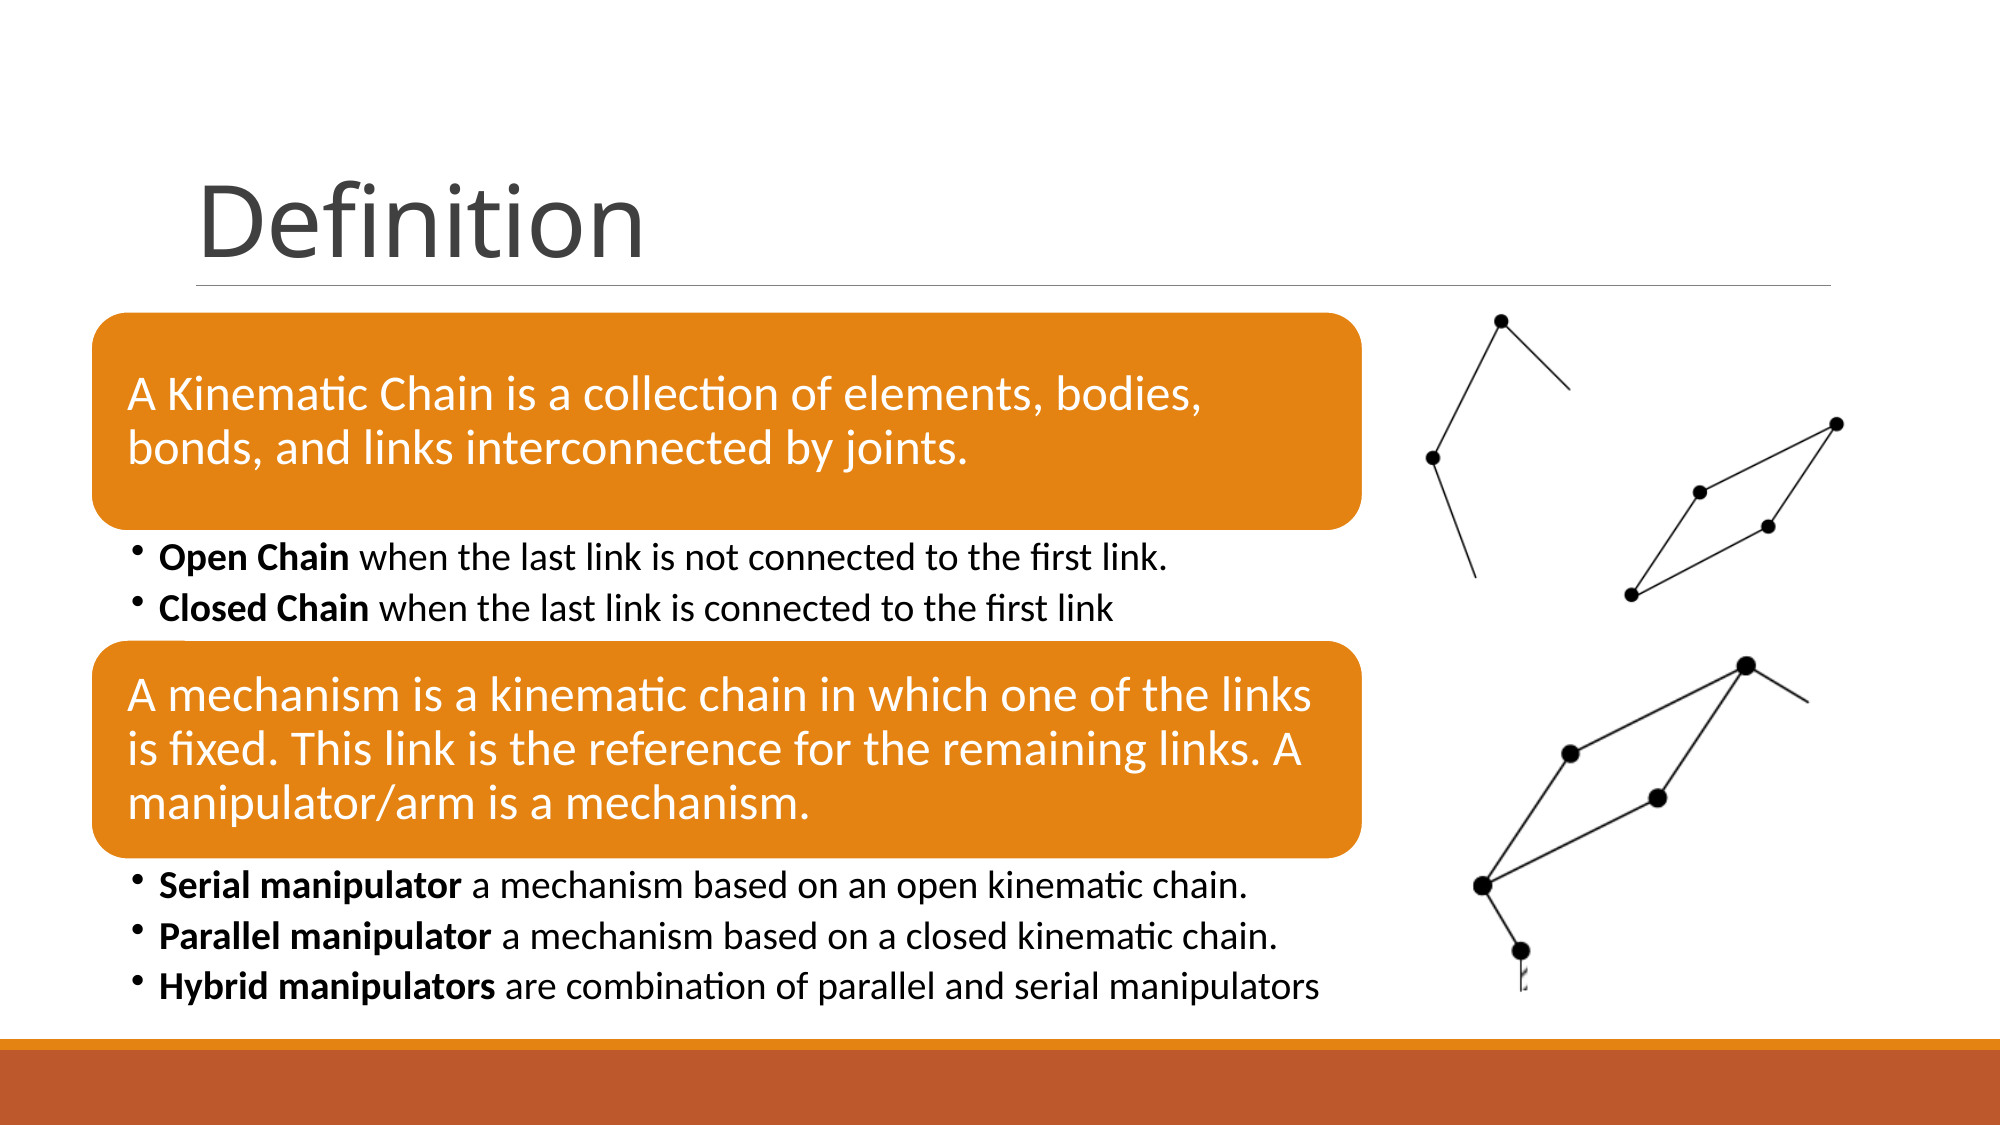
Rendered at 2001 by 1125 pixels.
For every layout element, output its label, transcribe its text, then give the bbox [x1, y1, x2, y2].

picture [1403, 302, 1872, 626]
picture [1441, 642, 1834, 997]
title Definition [180, 47, 1830, 285]
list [90, 302, 1364, 1032]
